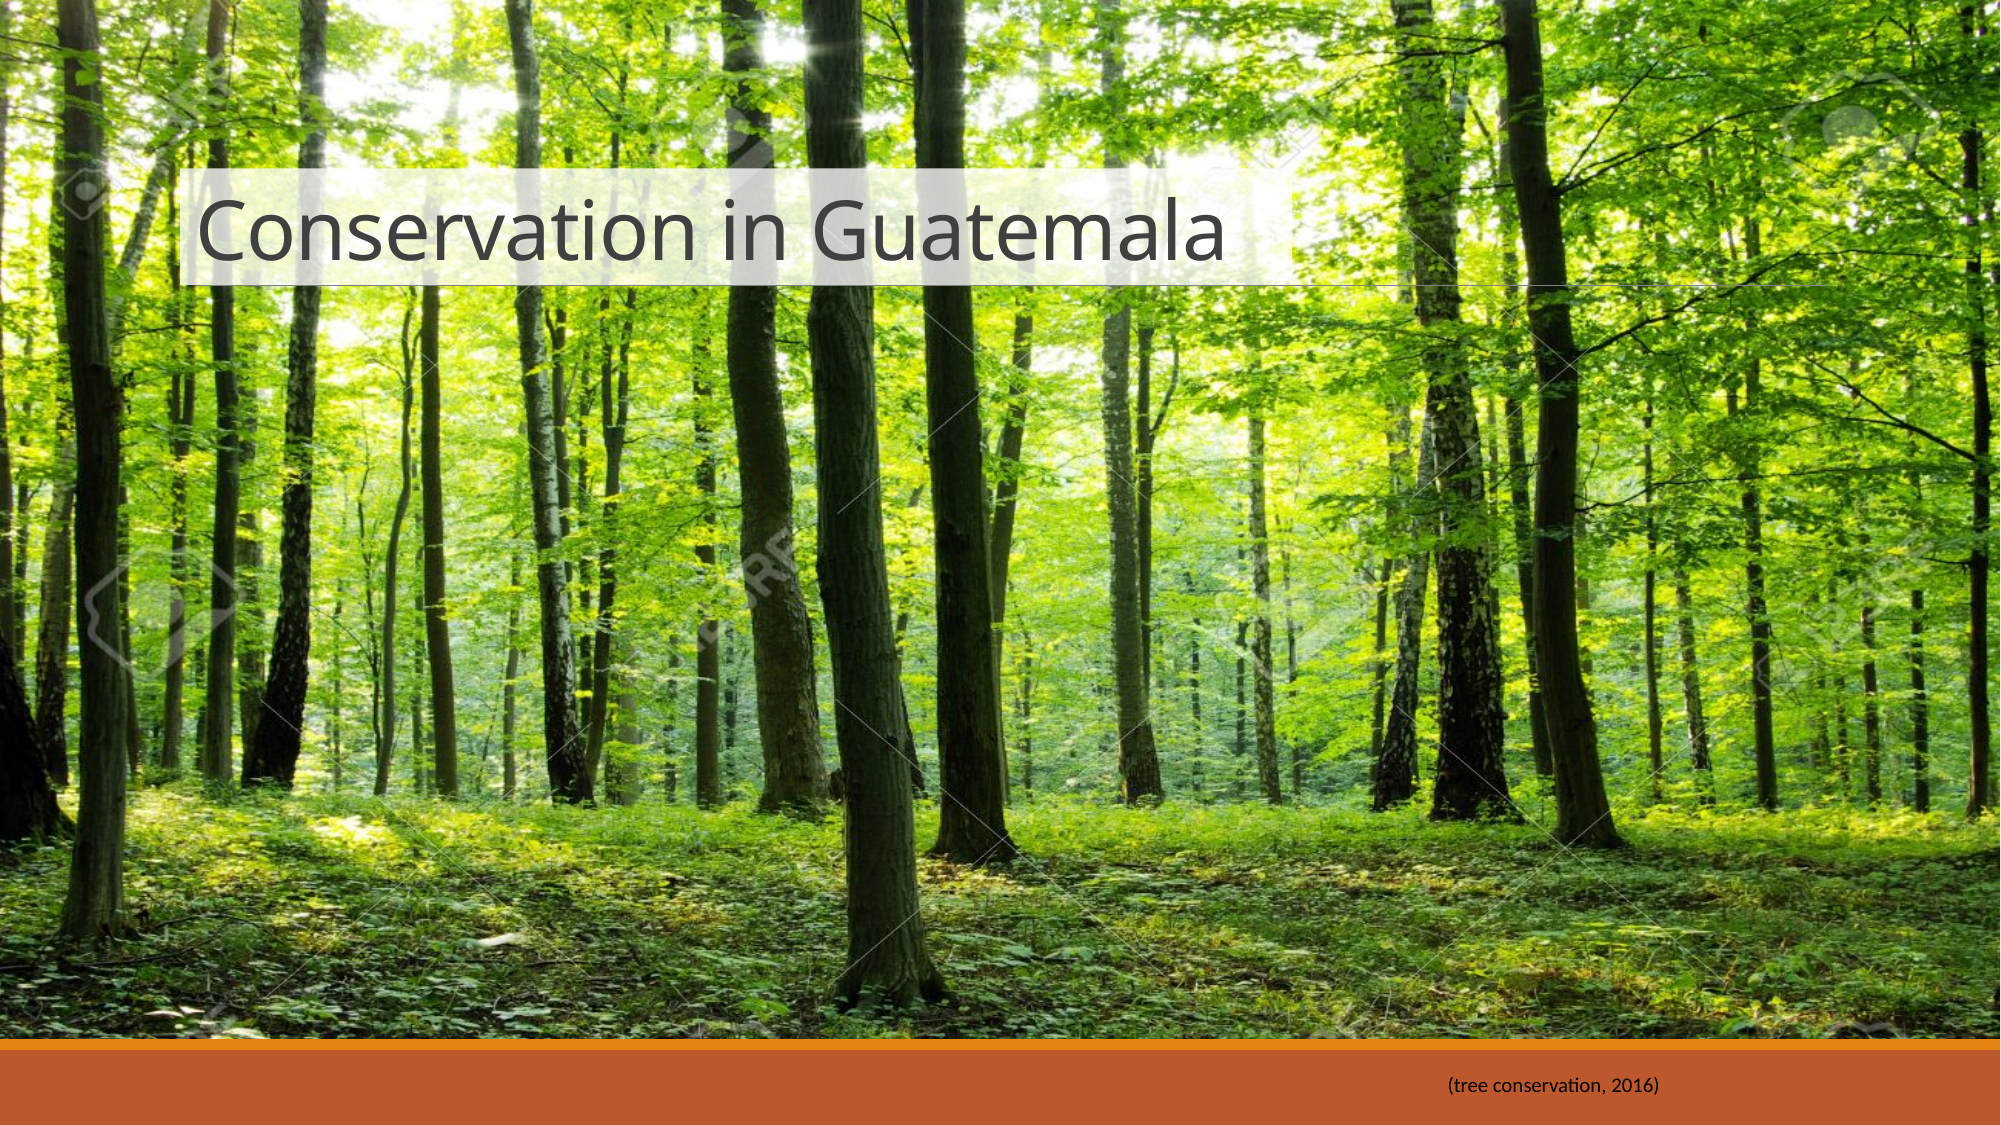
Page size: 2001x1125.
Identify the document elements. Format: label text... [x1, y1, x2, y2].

text_box (tree conservation, 2016) [1432, 1064, 1899, 1104]
title Conservation in Guatemala [180, 168, 1293, 285]
picture [0, 0, 2001, 1125]
